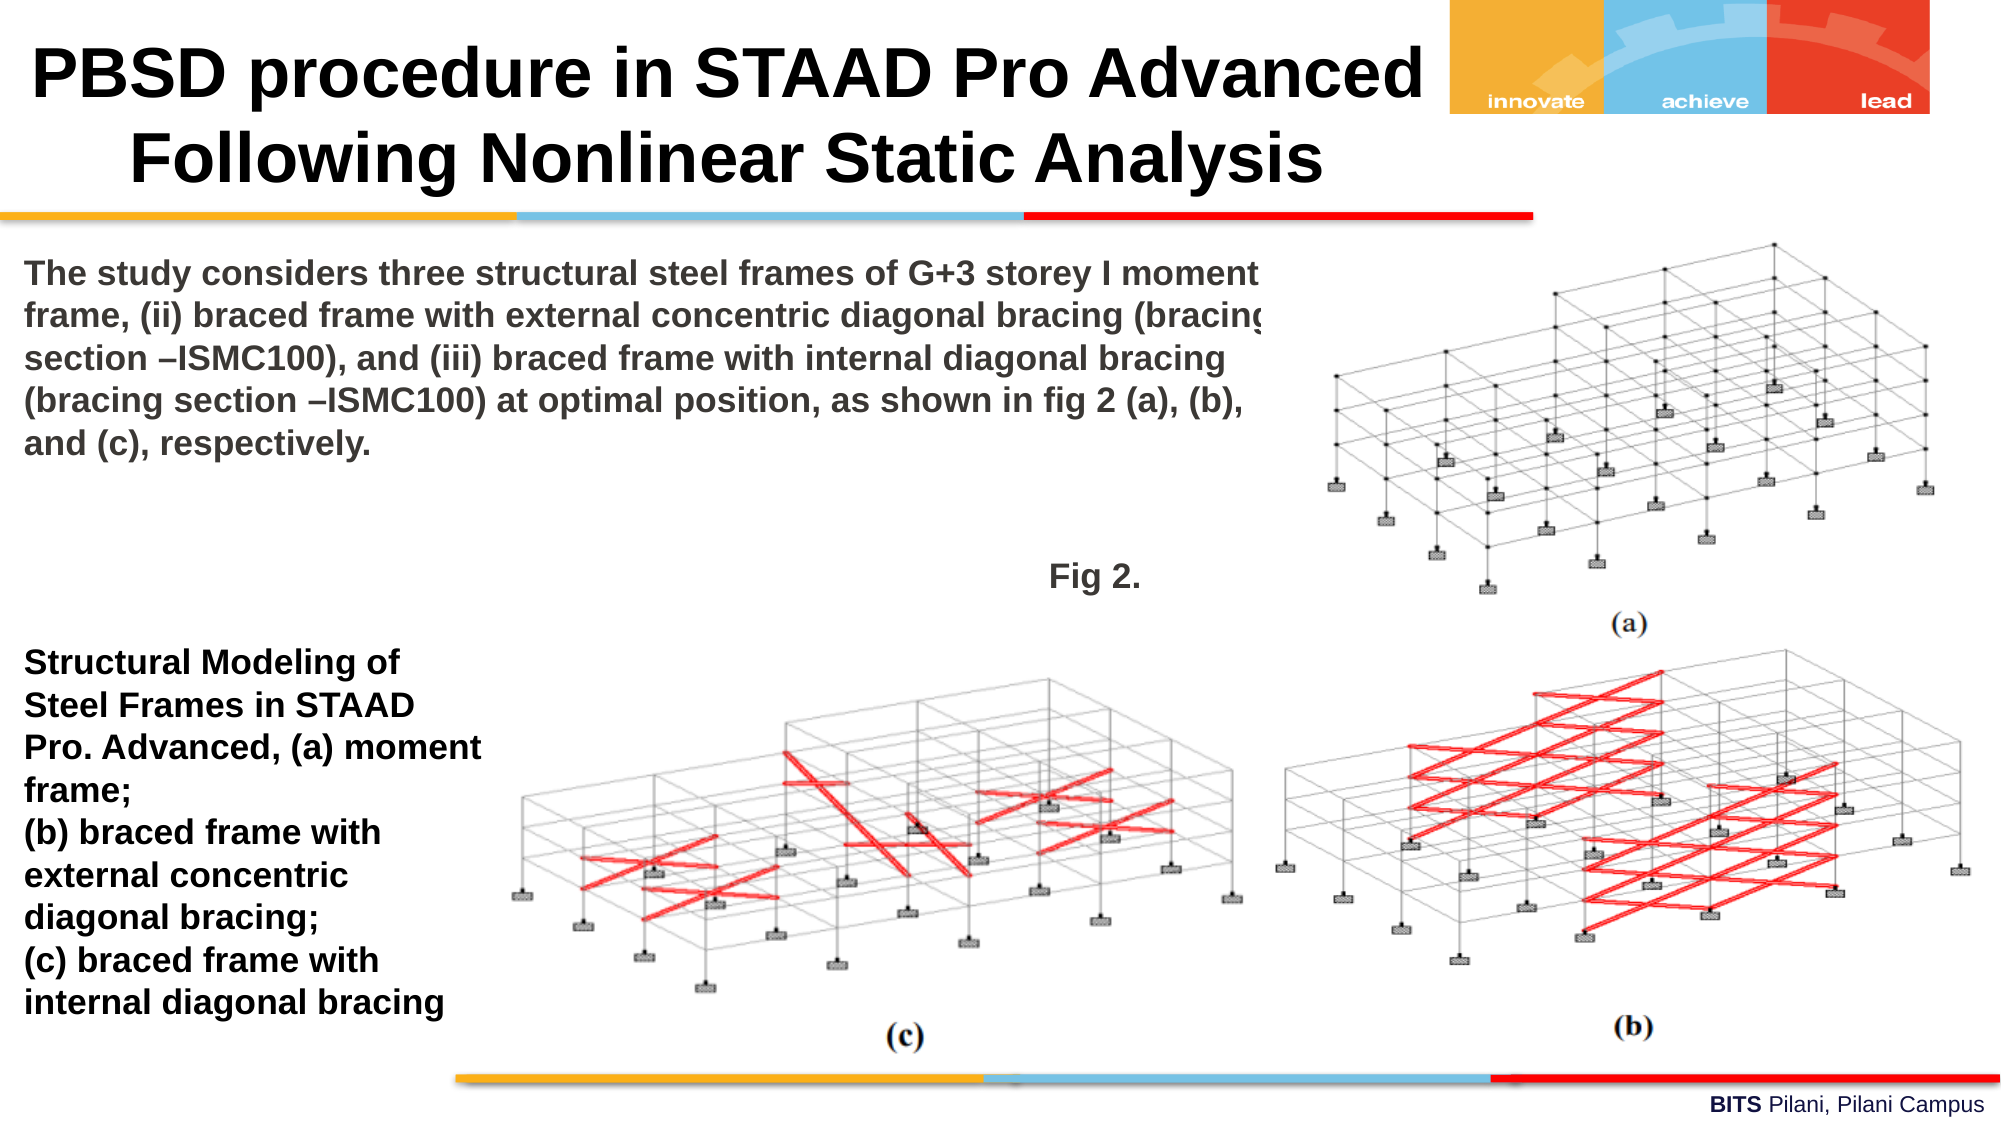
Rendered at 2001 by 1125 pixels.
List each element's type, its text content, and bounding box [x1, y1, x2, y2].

text_box Structural Modeling of Steel Frames in STAAD Pro. Advanced, (a) moment frame; (b) braced frame with external concentric diagonal bracing; (c) braced frame with internal diagonal bracing [8, 624, 501, 1037]
text_box Fig 2. [1033, 538, 1183, 611]
list PBSD procedure in STAAD Pro Advanced Following Nonlinear Static Analysis [31, 18, 1710, 206]
text_box The study considers three structural steel frames of G+3 storey I moment frame, (ii) braced frame with external concentric diagonal bracing (bracing section –ISMC100), and (iii) braced frame with internal diagonal bracing (bracing section –ISMC100) at optimal position, as shown in fig 2 (a), (b), and (c), respectively. [8, 234, 1259, 478]
picture [1449, 0, 1930, 114]
picture [479, 234, 1985, 1060]
